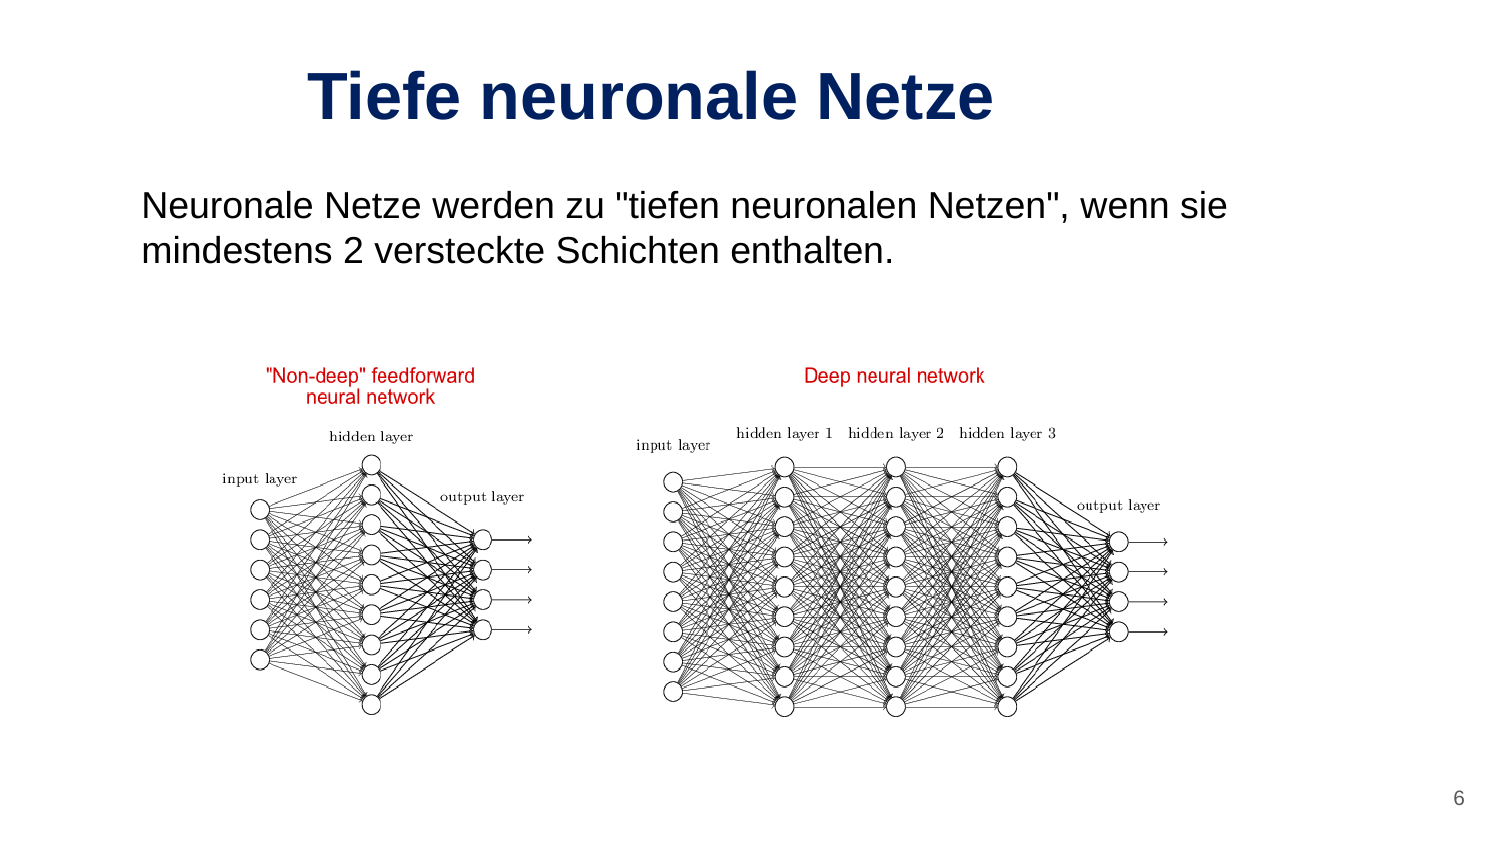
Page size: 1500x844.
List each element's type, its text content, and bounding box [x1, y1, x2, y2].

text_box Neuronale Netze werden zu "tiefen neuronalen Netzen", wenn sie mindestens 2 versteckte Schichten enthalten. [126, 173, 1374, 278]
title Tiefe neuronale Netze [292, 38, 1027, 145]
picture [217, 338, 1199, 744]
slide_number 6 [1389, 764, 1480, 830]
